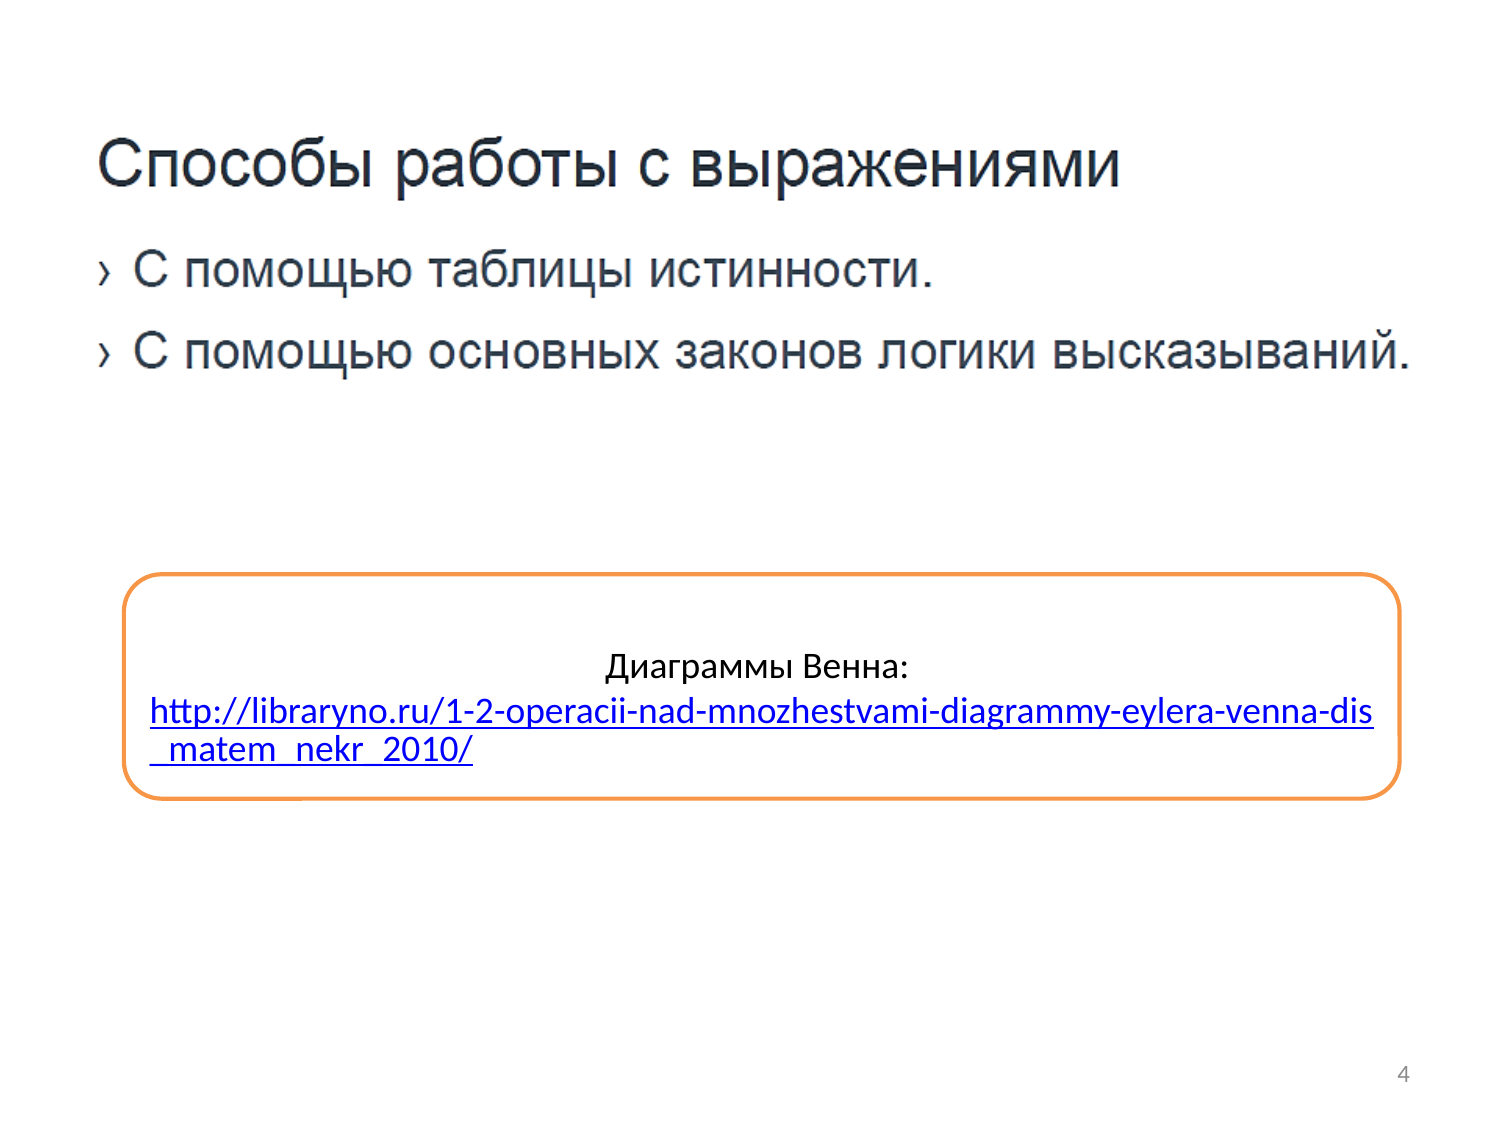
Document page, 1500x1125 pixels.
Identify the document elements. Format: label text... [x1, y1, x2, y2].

text_box Диаграммы Венна: http://libraryno.ru/1-2-operacii-nad-mnozhestvami-diagrammy-eylera-venna-dis_matem_nekr_2010/ [121, 572, 1402, 801]
picture [73, 113, 1435, 408]
slide_number 4 [1074, 1042, 1425, 1103]
